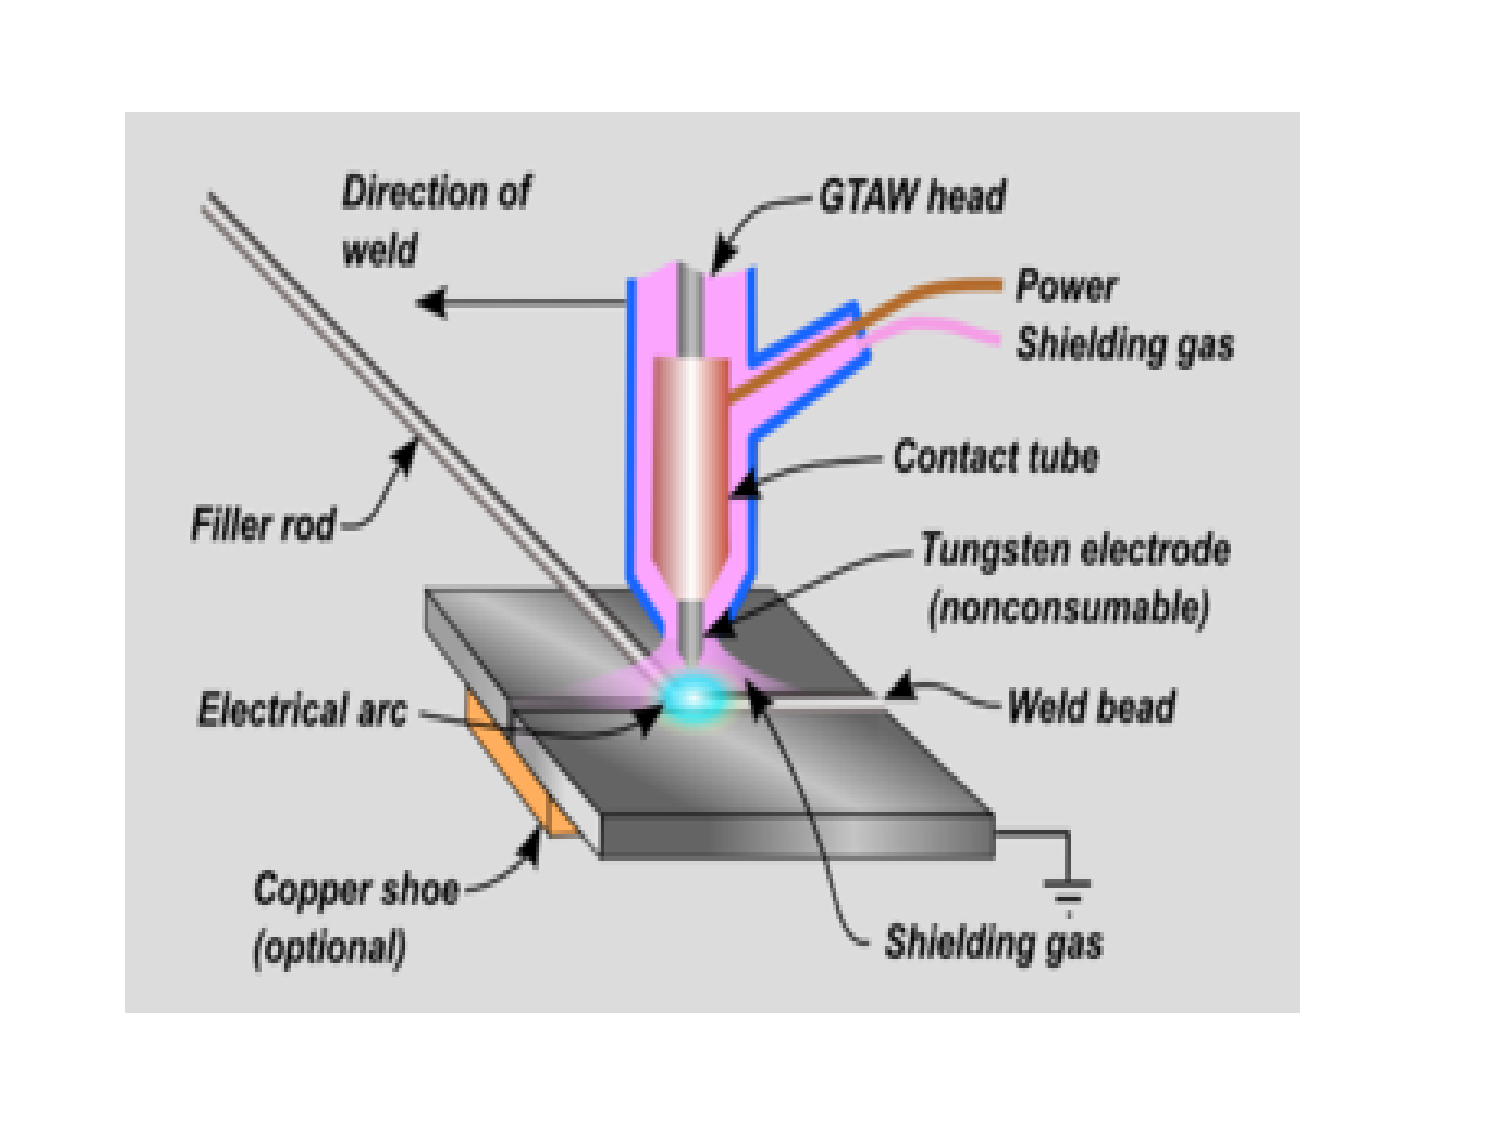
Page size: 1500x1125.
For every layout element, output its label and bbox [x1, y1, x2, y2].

picture [124, 112, 1301, 1013]
